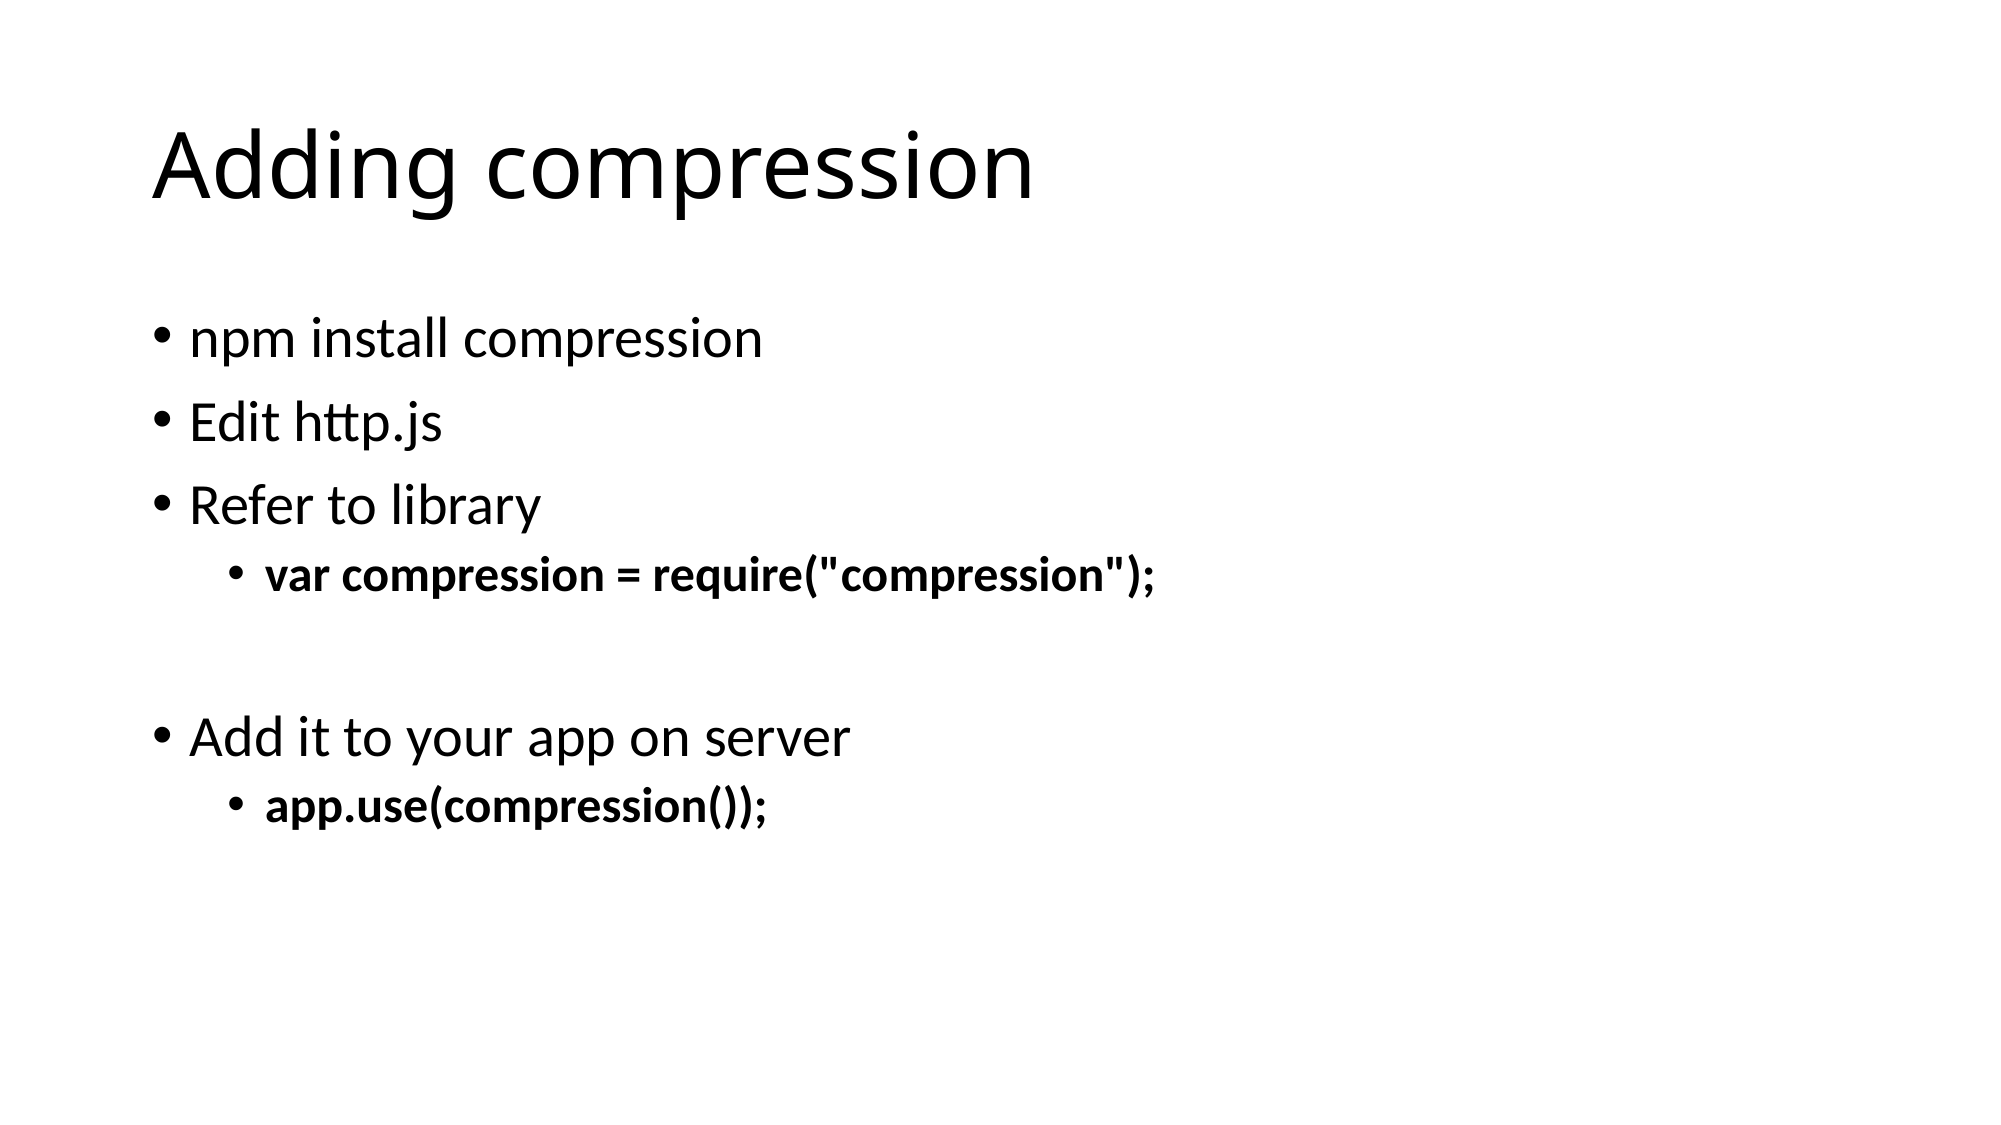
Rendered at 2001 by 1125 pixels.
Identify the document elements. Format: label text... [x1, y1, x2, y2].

title Adding compression [137, 59, 1863, 278]
list npm install compression Edit http.js Refer to library var compression = require("compression"); Add it to your app on server app.use(compression()); [137, 299, 1863, 1014]
